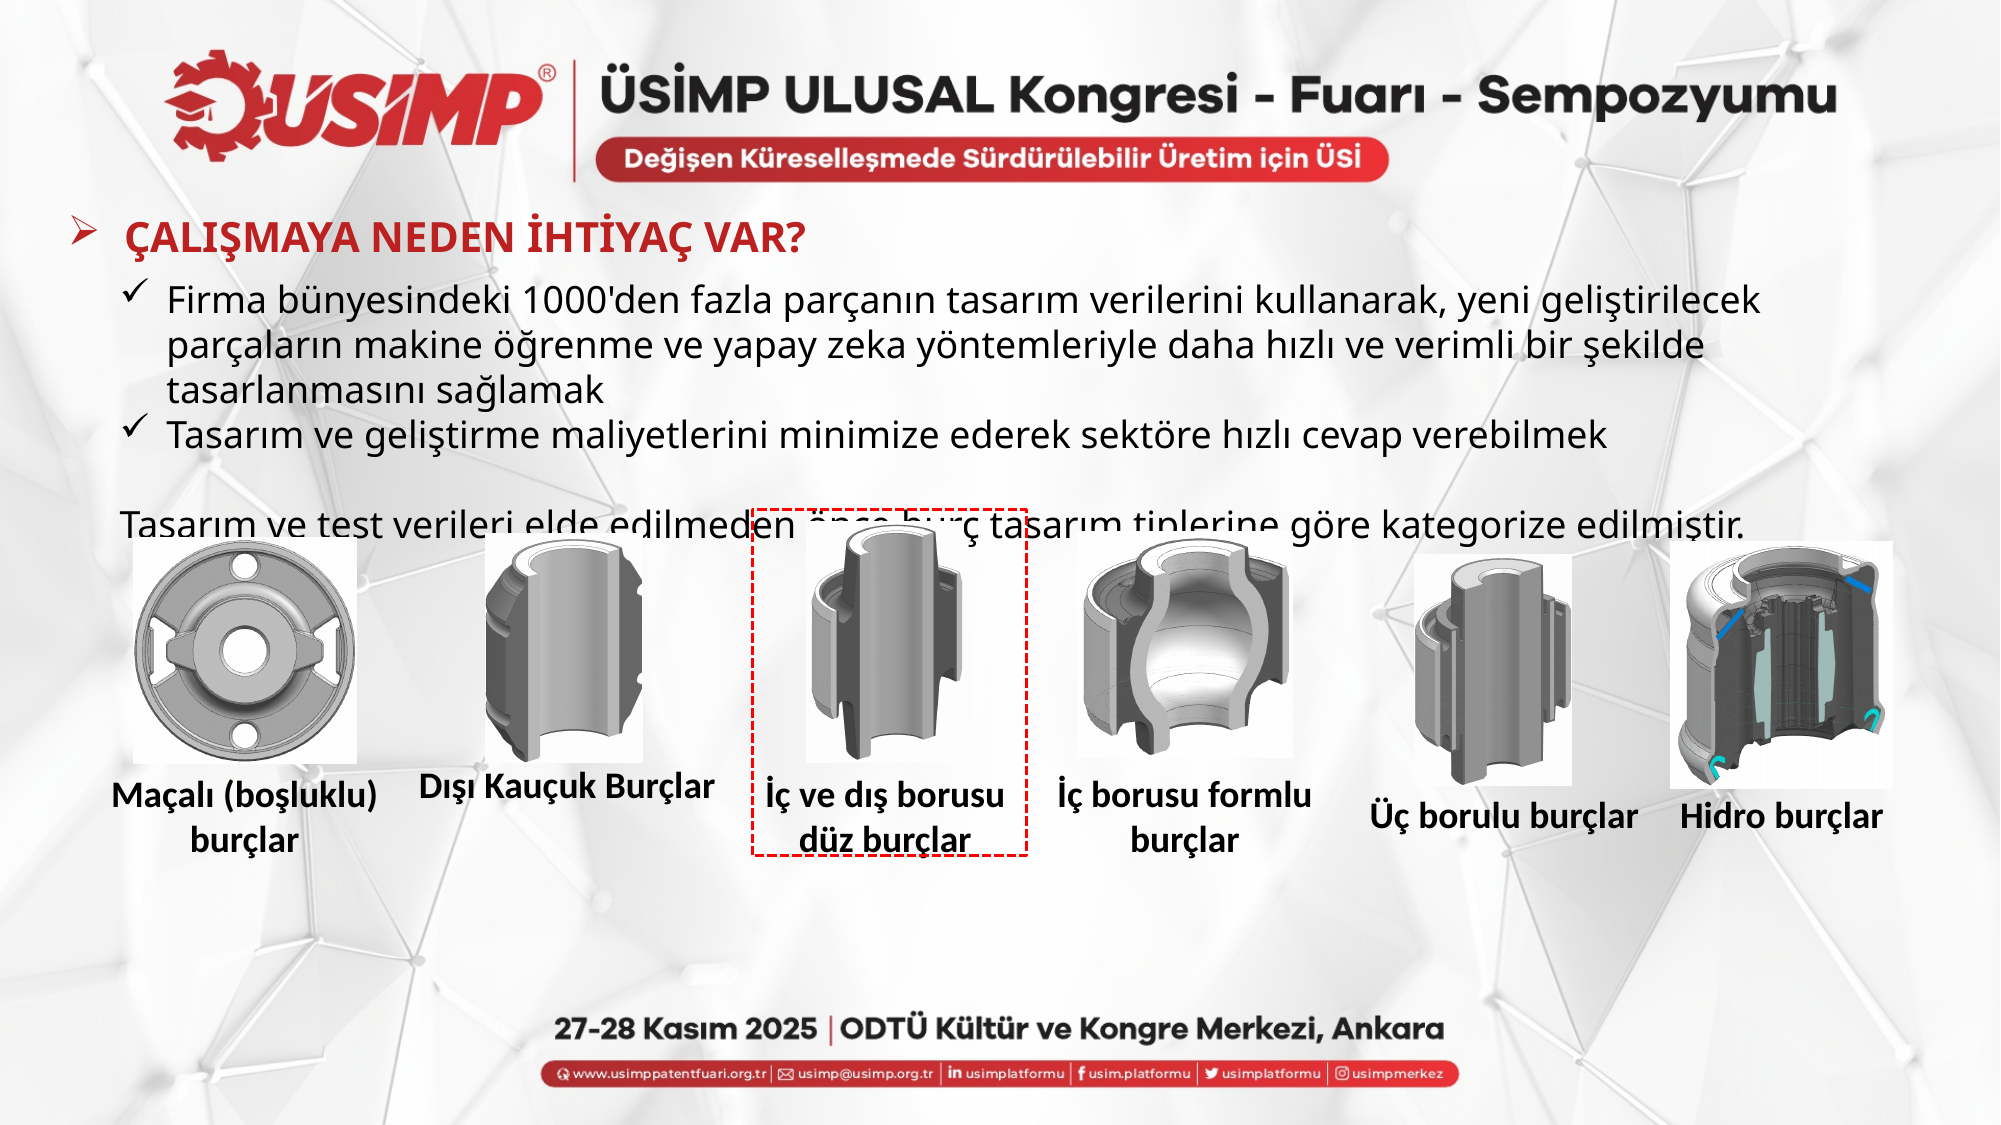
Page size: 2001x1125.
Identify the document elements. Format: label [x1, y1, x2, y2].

text_box [401, 532, 725, 816]
text_box [1037, 530, 1333, 869]
text_box [73, 536, 416, 870]
text_box [1352, 553, 1657, 845]
text_box [1663, 541, 1901, 845]
picture [0, 0, 2000, 1125]
text_box [725, 521, 1045, 869]
